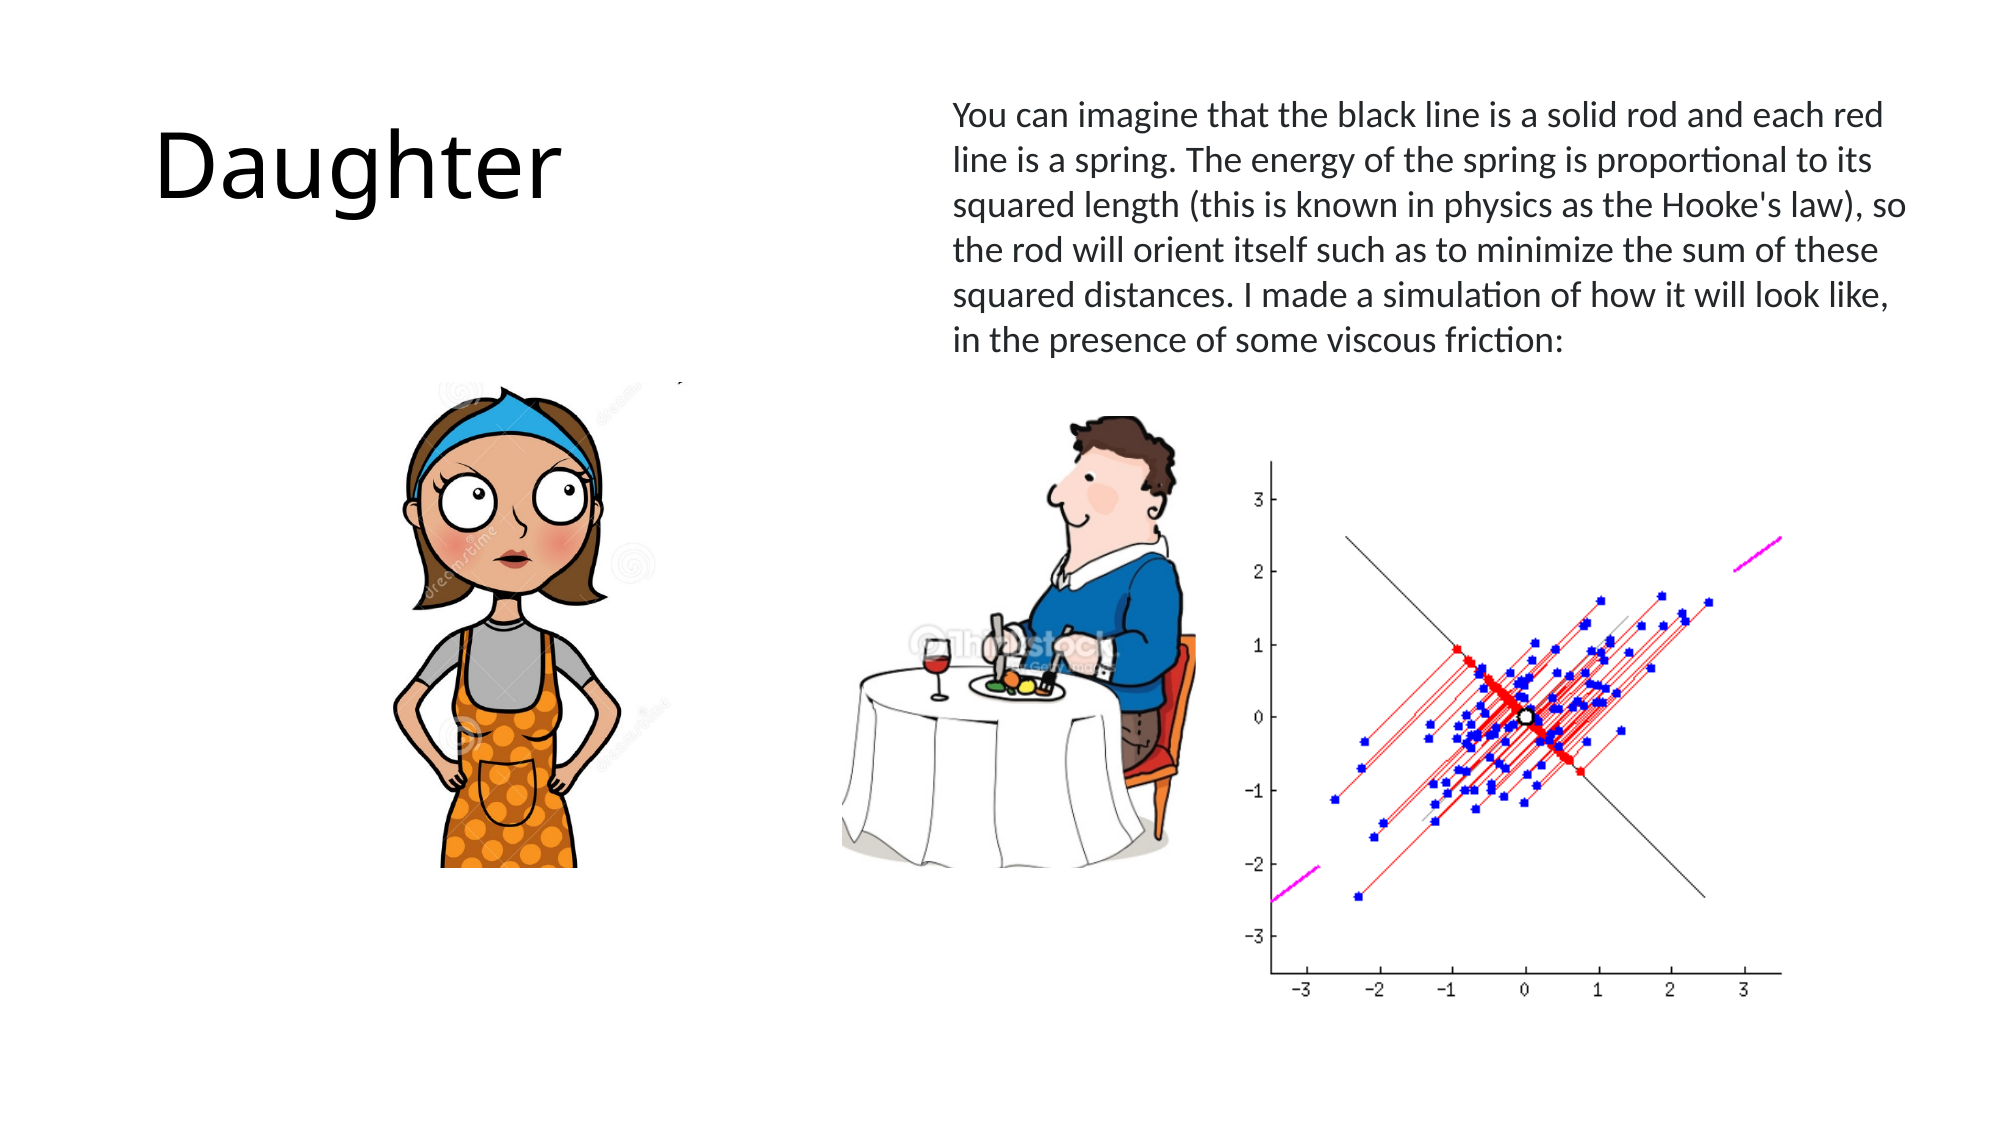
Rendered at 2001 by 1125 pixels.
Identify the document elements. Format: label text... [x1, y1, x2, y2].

picture [391, 382, 692, 868]
title Daughter [137, 59, 1863, 278]
picture [717, 416, 2000, 1042]
text_box You can imagine that the black line is a solid rod and each red line is a spring. The energy of the spring is proportional to its squared length (this is known in physics as the Hooke's law), so the rod will orient itself such as to minimize the sum of these squared distances. I made a simulation of how it will look like, in the presence of some viscous friction: [937, 82, 1938, 368]
